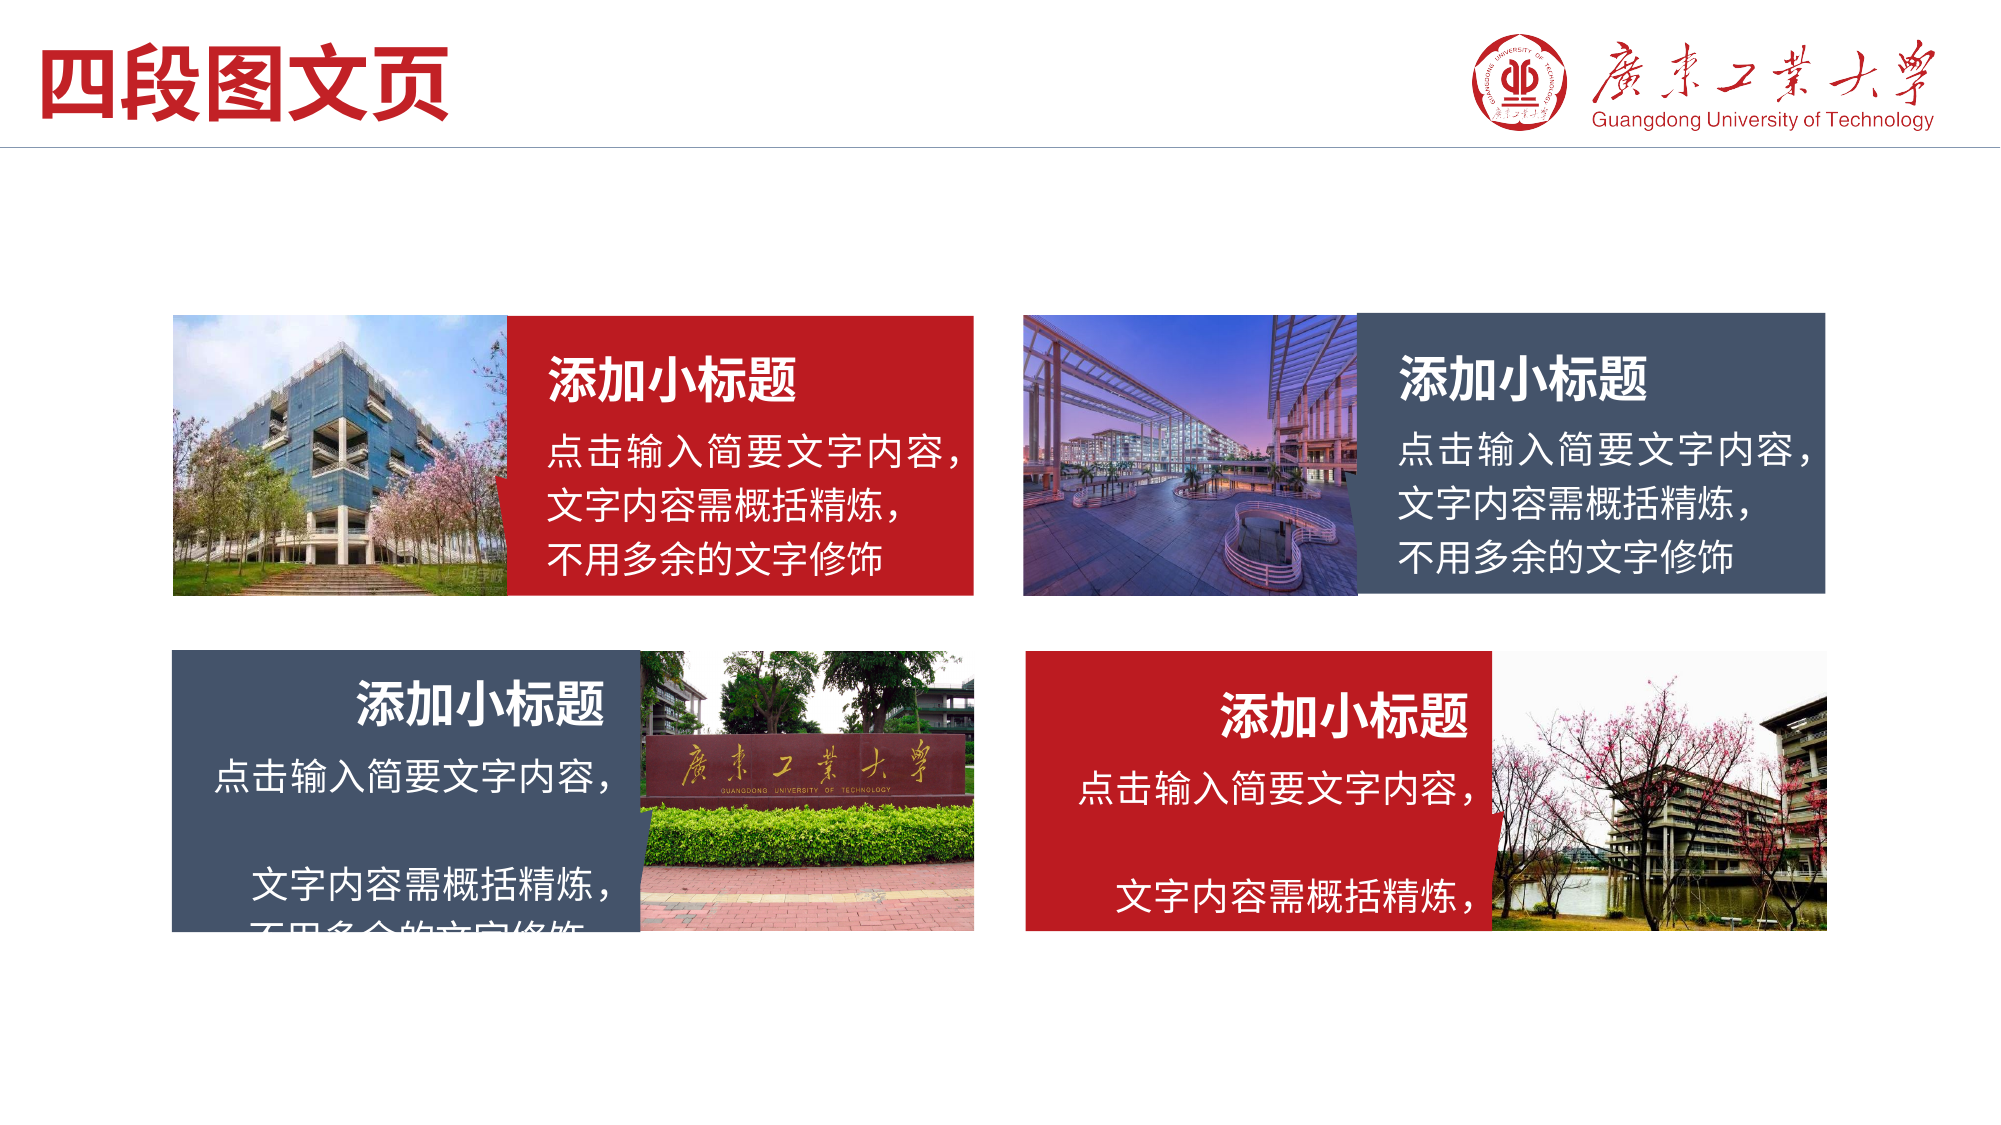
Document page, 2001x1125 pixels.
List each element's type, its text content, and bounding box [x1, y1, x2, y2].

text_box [1382, 328, 1850, 584]
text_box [1025, 651, 1827, 931]
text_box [531, 329, 999, 585]
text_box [1023, 313, 1825, 596]
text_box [1062, 665, 1493, 923]
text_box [173, 315, 974, 596]
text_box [198, 653, 629, 911]
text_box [173, 651, 975, 931]
picture [1472, 34, 1935, 131]
text_box 四段图文页 [36, 16, 483, 133]
